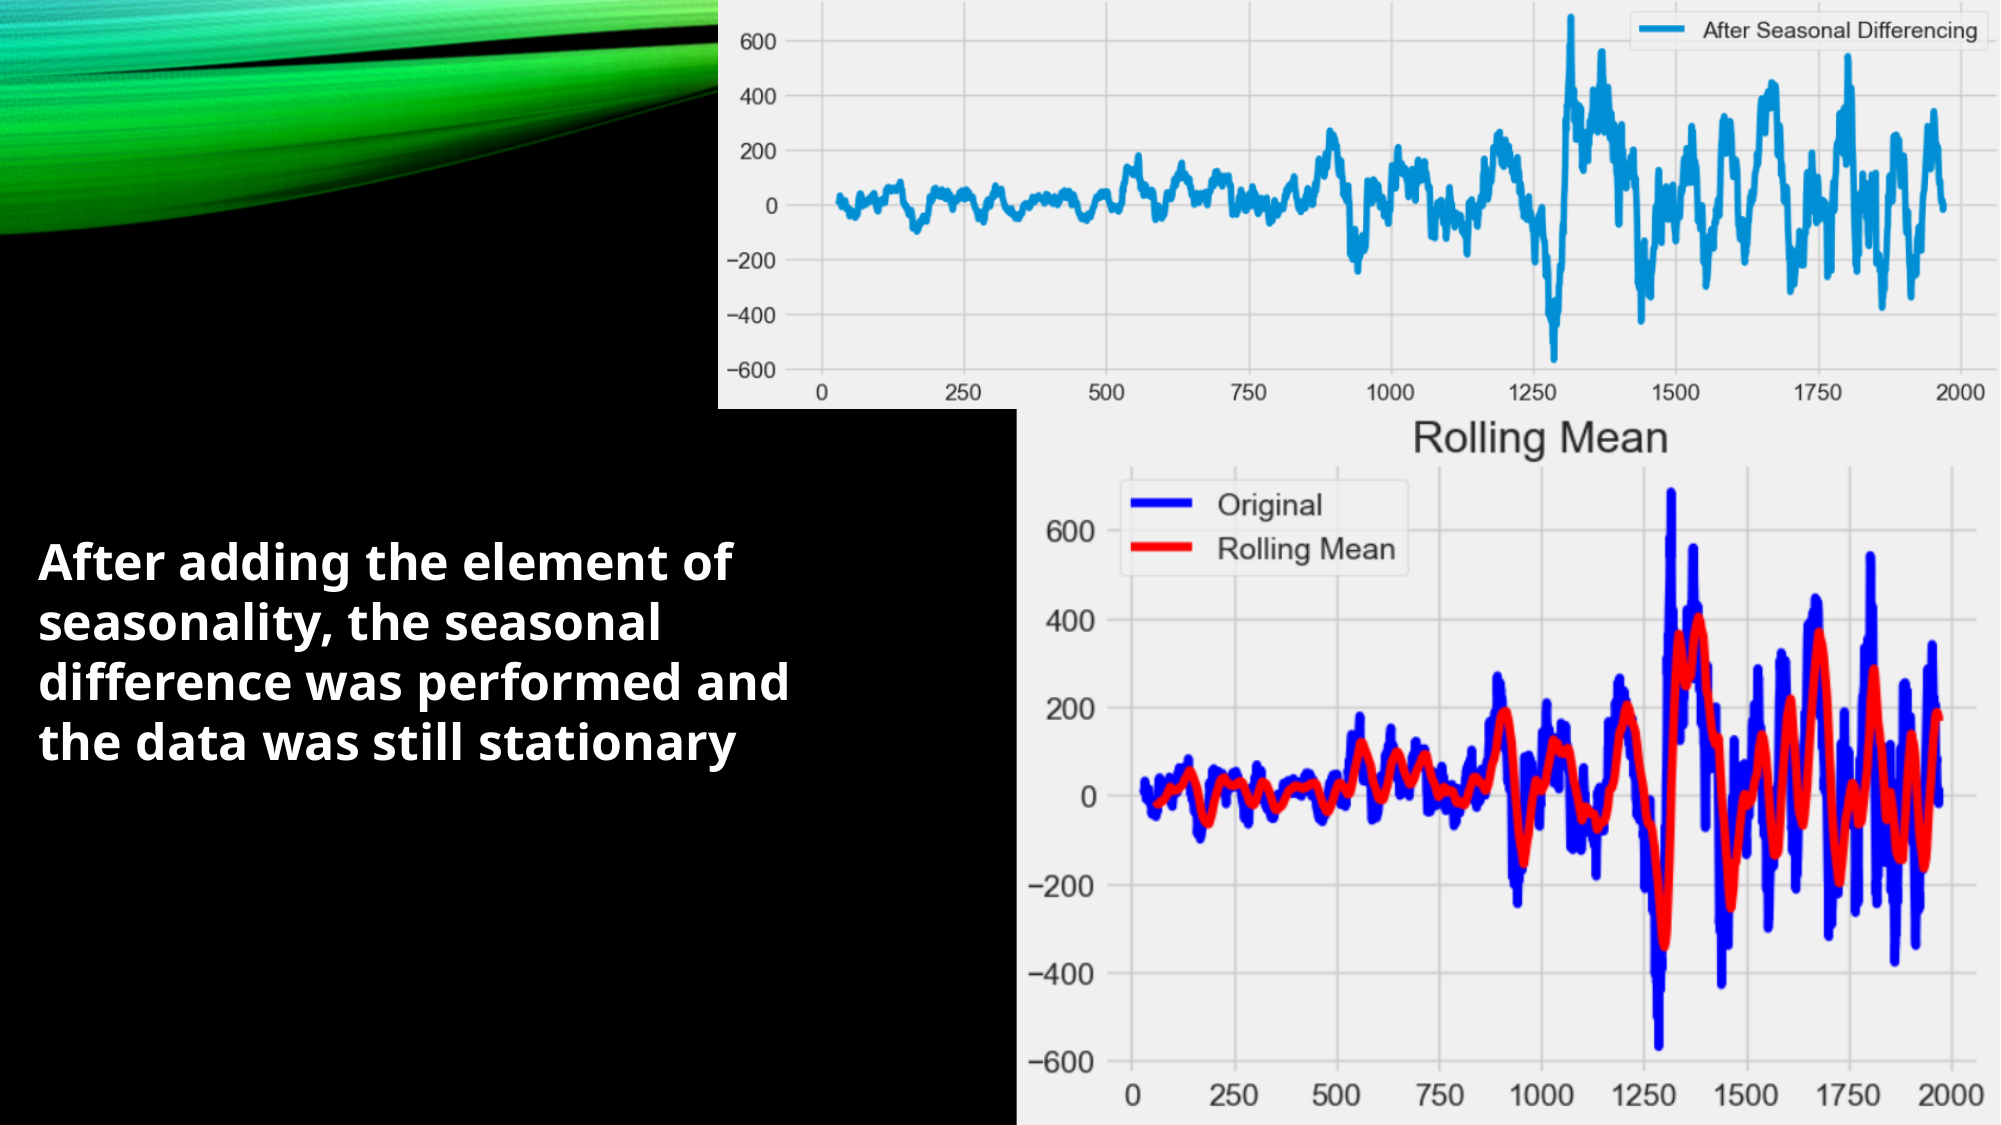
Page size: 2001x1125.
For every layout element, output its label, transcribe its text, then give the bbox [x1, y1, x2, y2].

picture [0, 0, 2000, 1125]
text_box After adding the element of seasonality, the seasonal difference was performed and the data was still stationary [23, 523, 856, 779]
